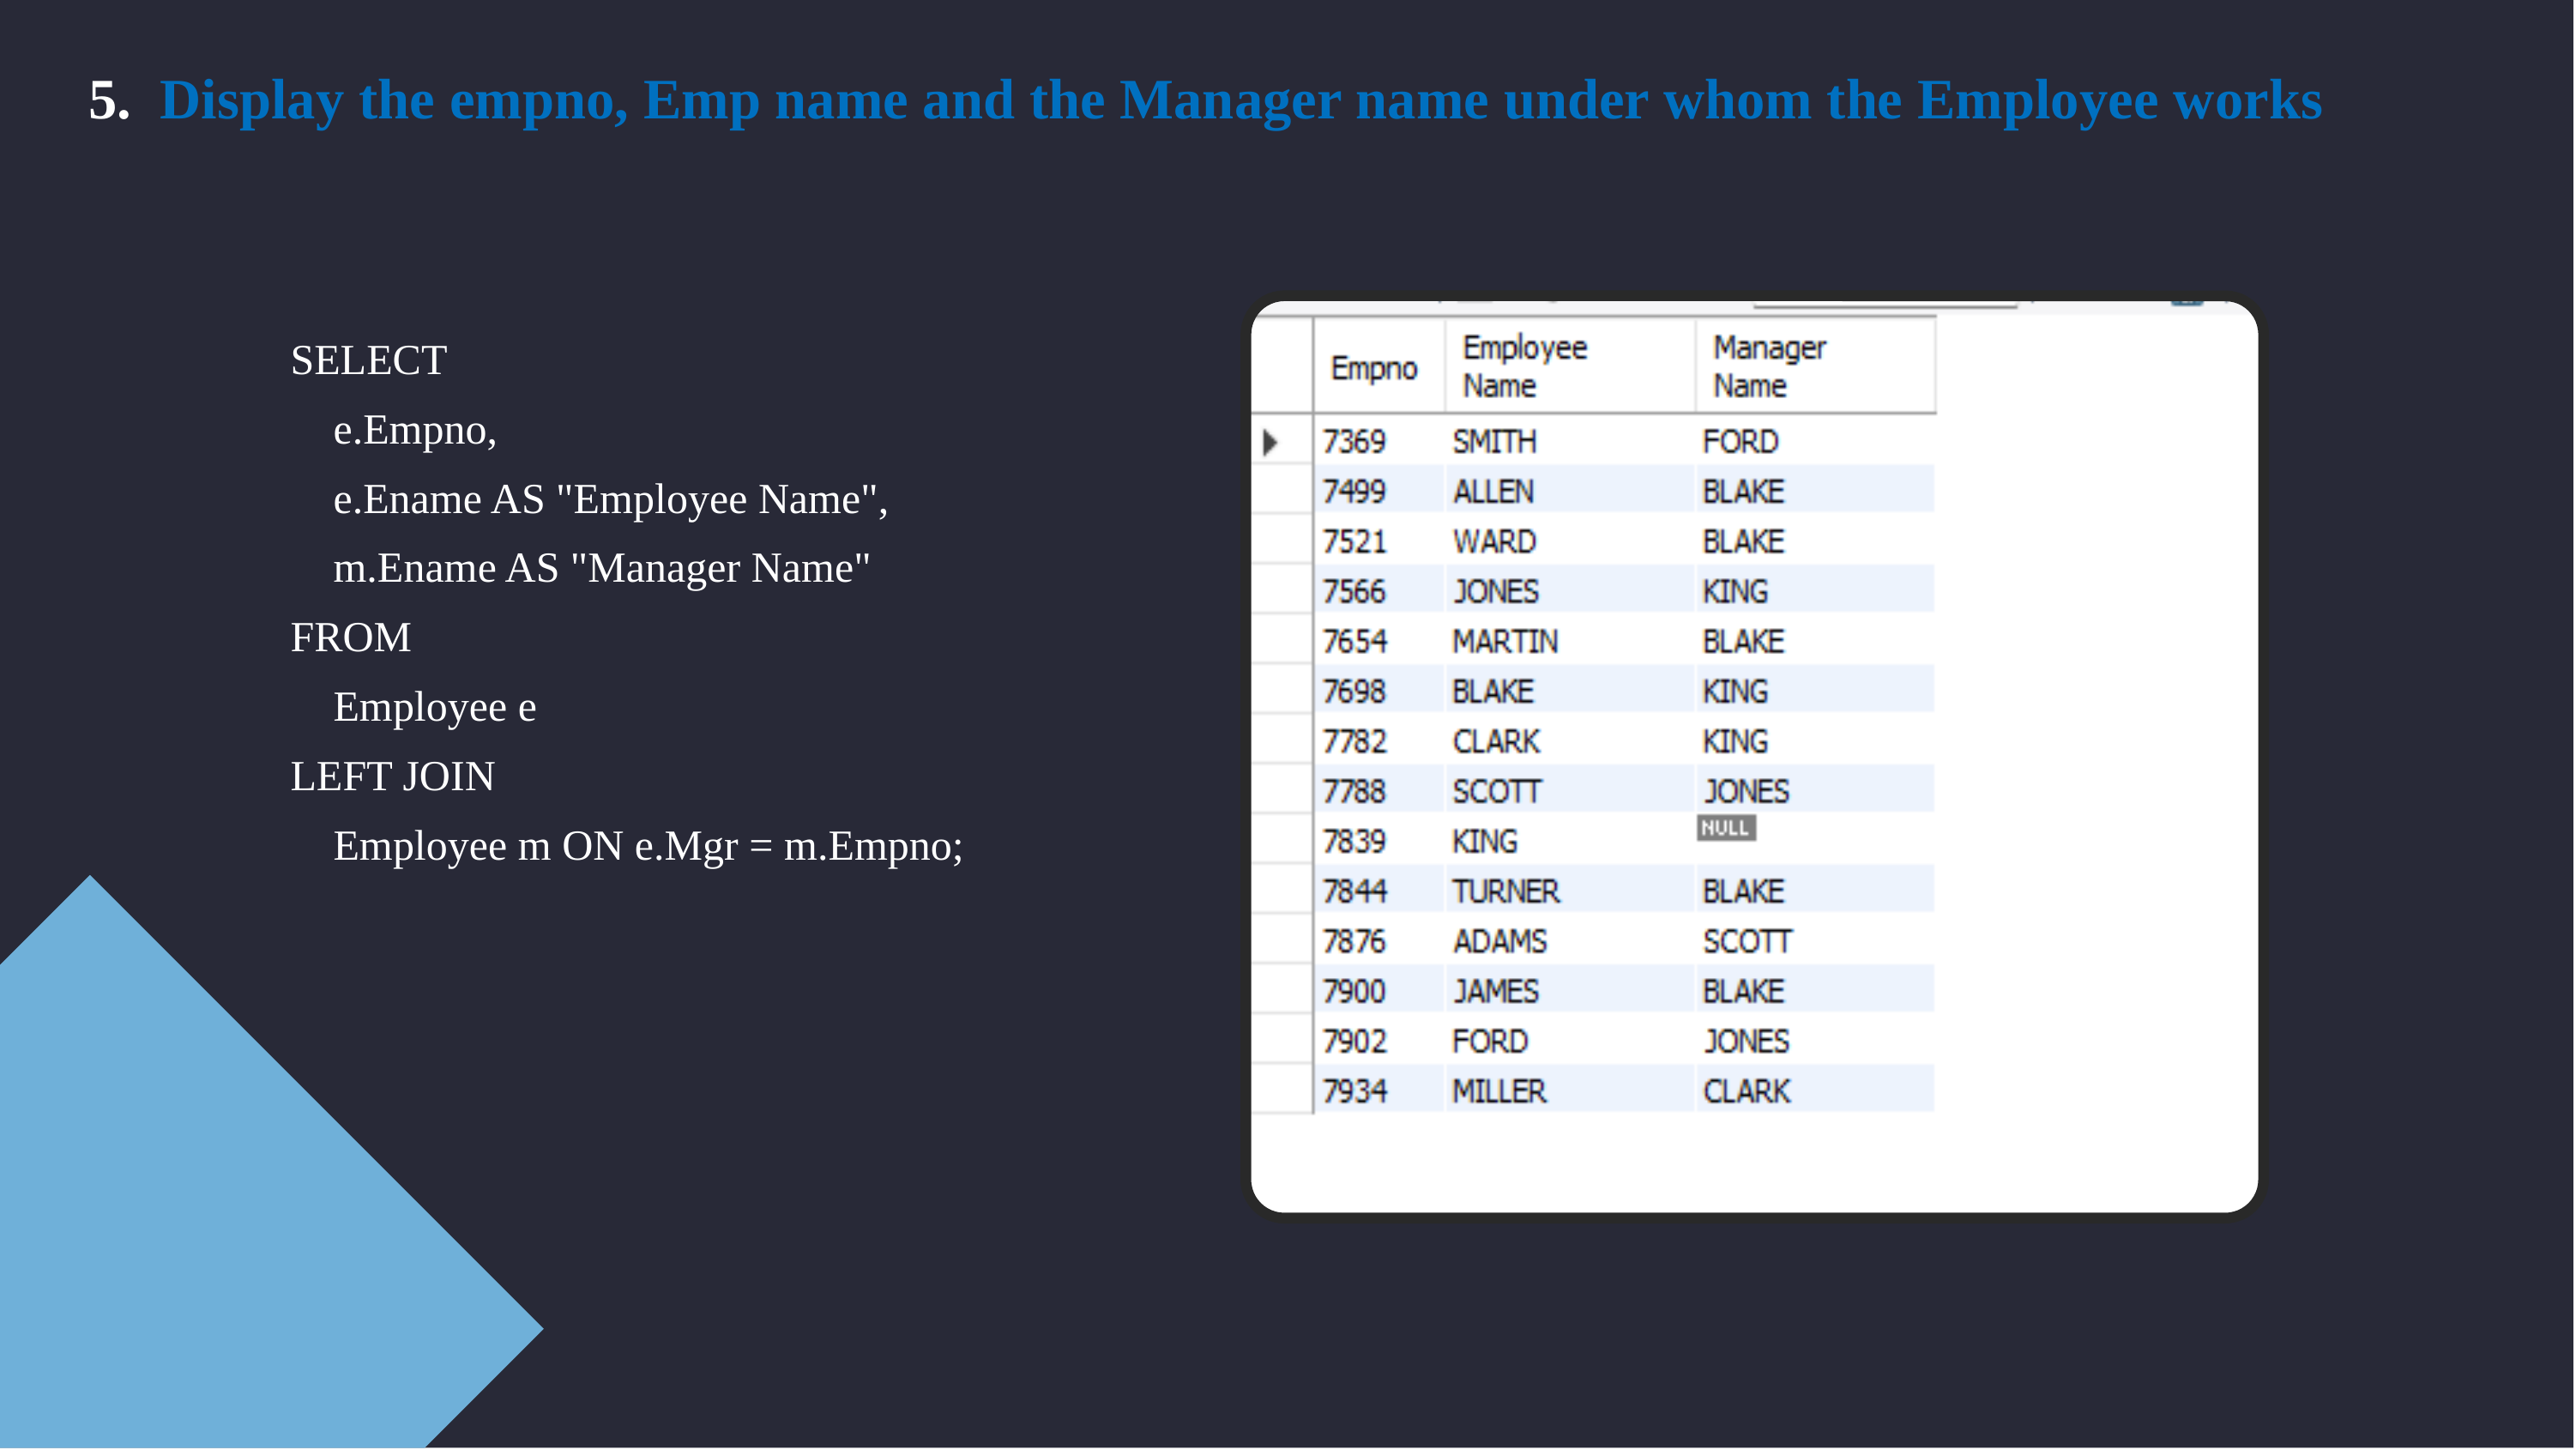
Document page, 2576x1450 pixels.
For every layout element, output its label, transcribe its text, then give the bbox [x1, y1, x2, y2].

title 5. Display the empno, Emp name and the Manager name under whom the Employee works [87, 59, 2435, 304]
text_box [0, 874, 544, 1448]
picture [1246, 295, 2265, 1218]
list SELECT e.Empno, e.Ename AS "Employee Name", m.Ename AS "Manager Name" FROM Employee e LEFT JOIN Employee m ON e.Mgr = m.Empno; [290, 328, 1240, 960]
